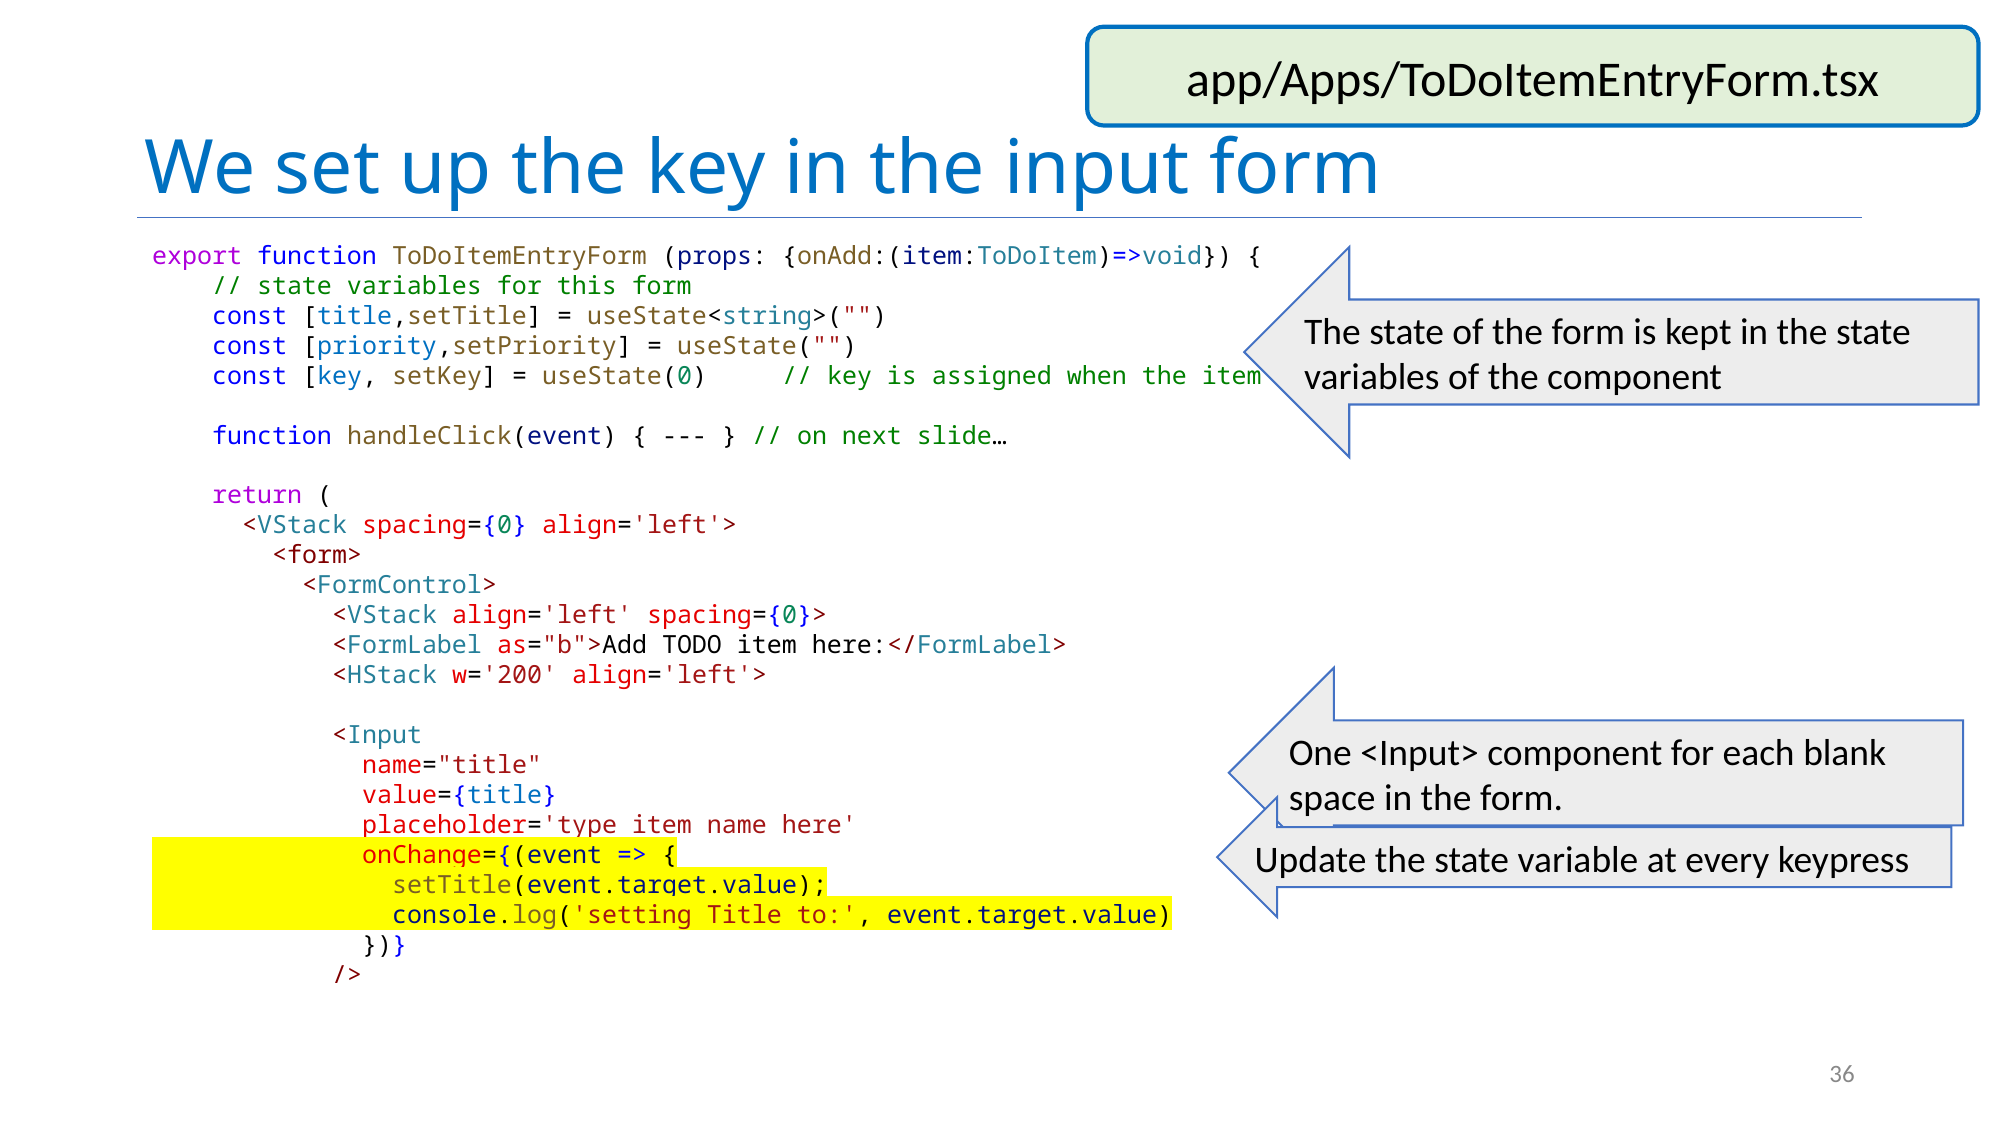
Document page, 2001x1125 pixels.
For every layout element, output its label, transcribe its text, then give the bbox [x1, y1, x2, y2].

text_box app/Apps/ToDoItemEntryForm.tsx [1085, 24, 1981, 128]
text_box The state of the form is kept in the state variables of the component [1244, 247, 1979, 458]
text_box export function ToDoItemEntryForm (props: {onAdd:(item:ToDoItem)=>void}) { // state variables for this form const [title,setTitle] = useState<string>("") const [priority,setPriority] = useState("") const [key, setKey] = useState(0) // key is assigned when the item is created. function handleClick(event) { --- } // on next slide… return ( <VStack spacing={0} align='left'> <form> <FormControl> <VStack align='left' spacing={0}> <FormLabel as="b">Add TODO item here:</FormLabel> <HStack w='200' align='left'> <Input name="title" value={title} placeholder='type item name here' onChange={(event => { setTitle(event.target.value); console.log('setting Title to:', event.target.value) })} /> [137, 232, 1601, 996]
slide_number 36 [1819, 1051, 1863, 1094]
text_box Update the state variable at every keypress [1217, 797, 1952, 918]
text_box One <Input> component for each blank space in the form. [1228, 667, 1964, 827]
title We set up the key in the input form [136, 0, 1863, 218]
